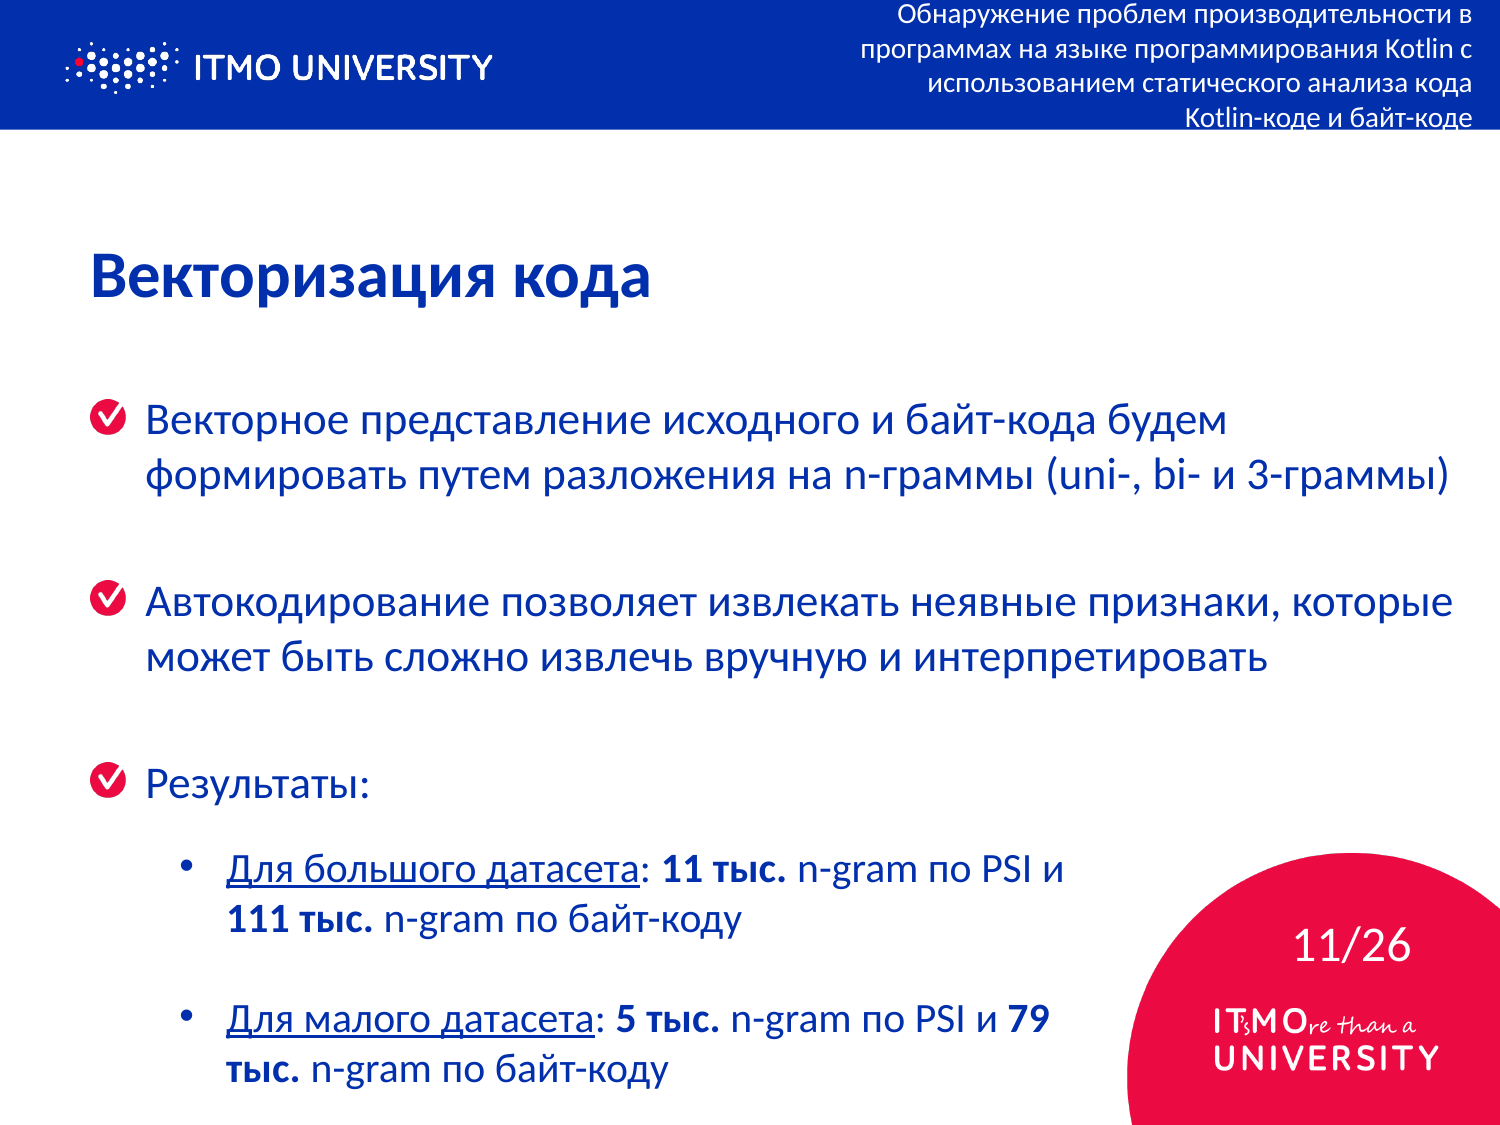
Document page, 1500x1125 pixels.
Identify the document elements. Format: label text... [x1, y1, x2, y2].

picture [1107, 832, 1500, 1125]
picture [90, 762, 126, 798]
footer Обнаружение проблем производительности в программах на языке программирования Kotlin с использованием статического анализа кода Kotlin-коде и байт-коде [724, 11, 1488, 117]
list Векторное представление исходного и байт-кода будем формировать путем разложения на n-граммы (uni-, bi- и 3-граммы) Автокодирование позволяет извлекать неявные признаки, которые может быть сложно извлечь вручную и интерпретировать Результаты: [75, 381, 1488, 887]
picture [0, 0, 545, 140]
text_box Для большого датасета: 11 тыс. n-gram по PSI и 111 тыс. n-gram по байт-коду Для малого датасета: 5 тыс. n-gram по PSI и 79 тыс. n-gram по байт-коду [89, 833, 1093, 1099]
picture [90, 399, 126, 435]
text_box 11/26 [1276, 903, 1427, 979]
picture [90, 580, 126, 616]
title Векторизация кода [75, 202, 1262, 339]
